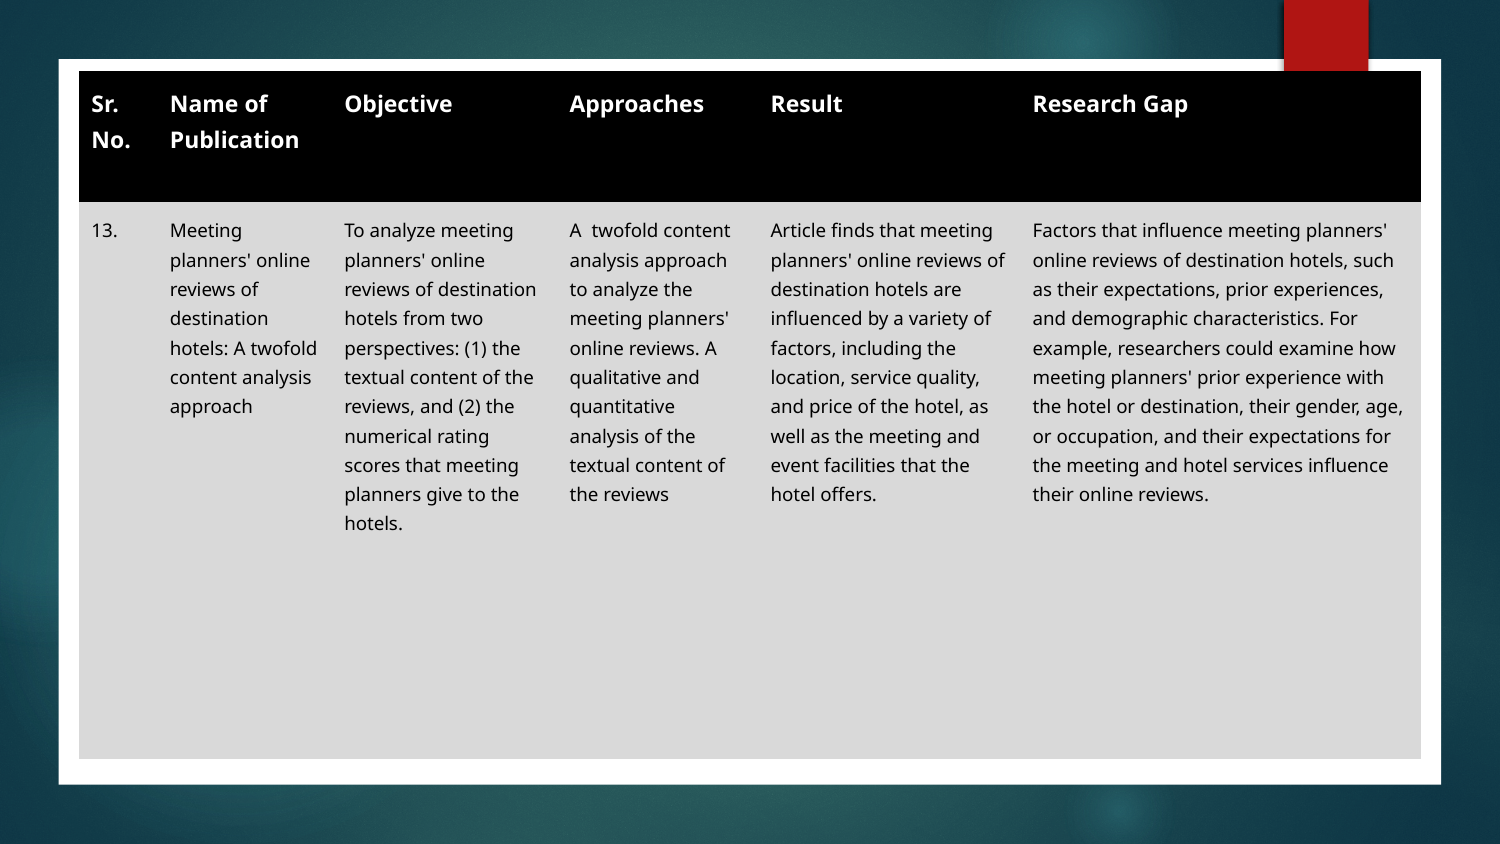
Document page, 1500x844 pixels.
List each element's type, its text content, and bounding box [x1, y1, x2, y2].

table_cell A twofold content analysis approach to analyze the meeting planners' online reviews. A qualitative and quantitative analysis of the textual content of the reviews [557, 202, 758, 759]
table_header Result [758, 71, 1020, 202]
table_cell Factors that influence meeting planners' online reviews of destination hotels, such as their expectations, prior experiences, and demographic characteristics. For example, researchers could examine how meeting planners' prior experience with the hotel or destination, their gender, age, or occupation, and their expectations for the meeting and hotel services influence their online reviews. [1020, 202, 1421, 759]
table_header Objective [332, 71, 557, 202]
table_cell To analyze meeting planners' online reviews of destination hotels from two perspectives: (1) the textual content of the reviews, and (2) the numerical rating scores that meeting planners give to the hotels. [332, 202, 557, 759]
text_box [1186, 57, 1278, 71]
table_cell 13. [79, 202, 158, 326]
text_box [1187, 57, 1443, 786]
picture [1058, 749, 1182, 844]
table_cell Article finds that meeting planners' online reviews of destination hotels are influenced by a variety of factors, including the location, service quality, and price of the hotel, as well as the meeting and event facilities that the hotel offers. [758, 202, 1020, 759]
text_box [501, 759, 1052, 786]
table_header Research Gap [1020, 71, 1421, 202]
table_header Approaches [557, 71, 758, 202]
table_cell Meeting planners' online reviews of destination hotels: A twofold content analysis approach [158, 202, 332, 326]
text_box [1283, 0, 1369, 71]
table_header Name of Publication [158, 71, 332, 202]
text_box [57, 57, 978, 326]
table_header Sr. No. [79, 71, 158, 202]
picture [983, 0, 1182, 141]
picture [0, 328, 497, 844]
